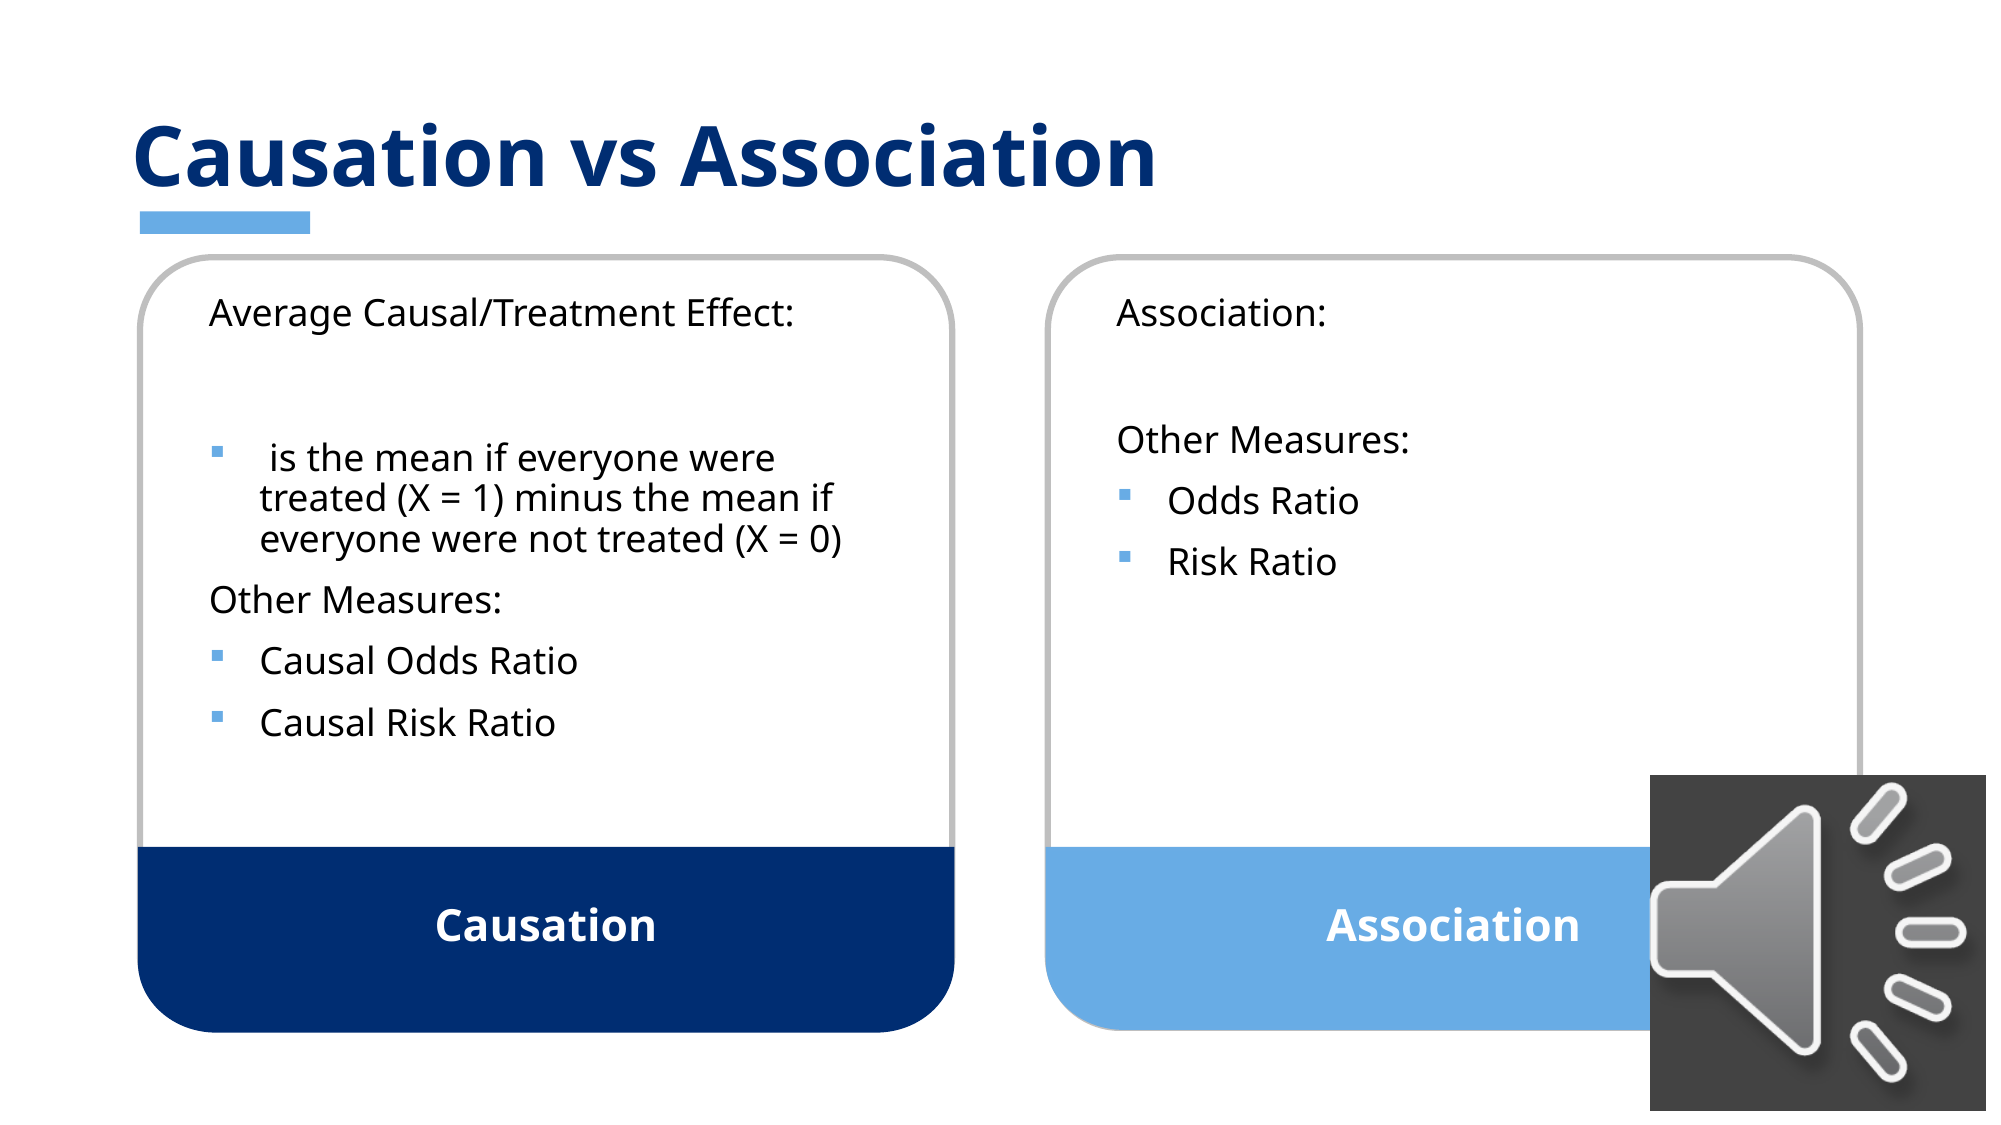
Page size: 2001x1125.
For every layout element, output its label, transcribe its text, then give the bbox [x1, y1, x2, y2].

list Causation [140, 895, 953, 969]
list Association [1047, 895, 1648, 969]
picture [1648, 773, 1987, 1112]
title Causation vs Association [116, 23, 1886, 212]
